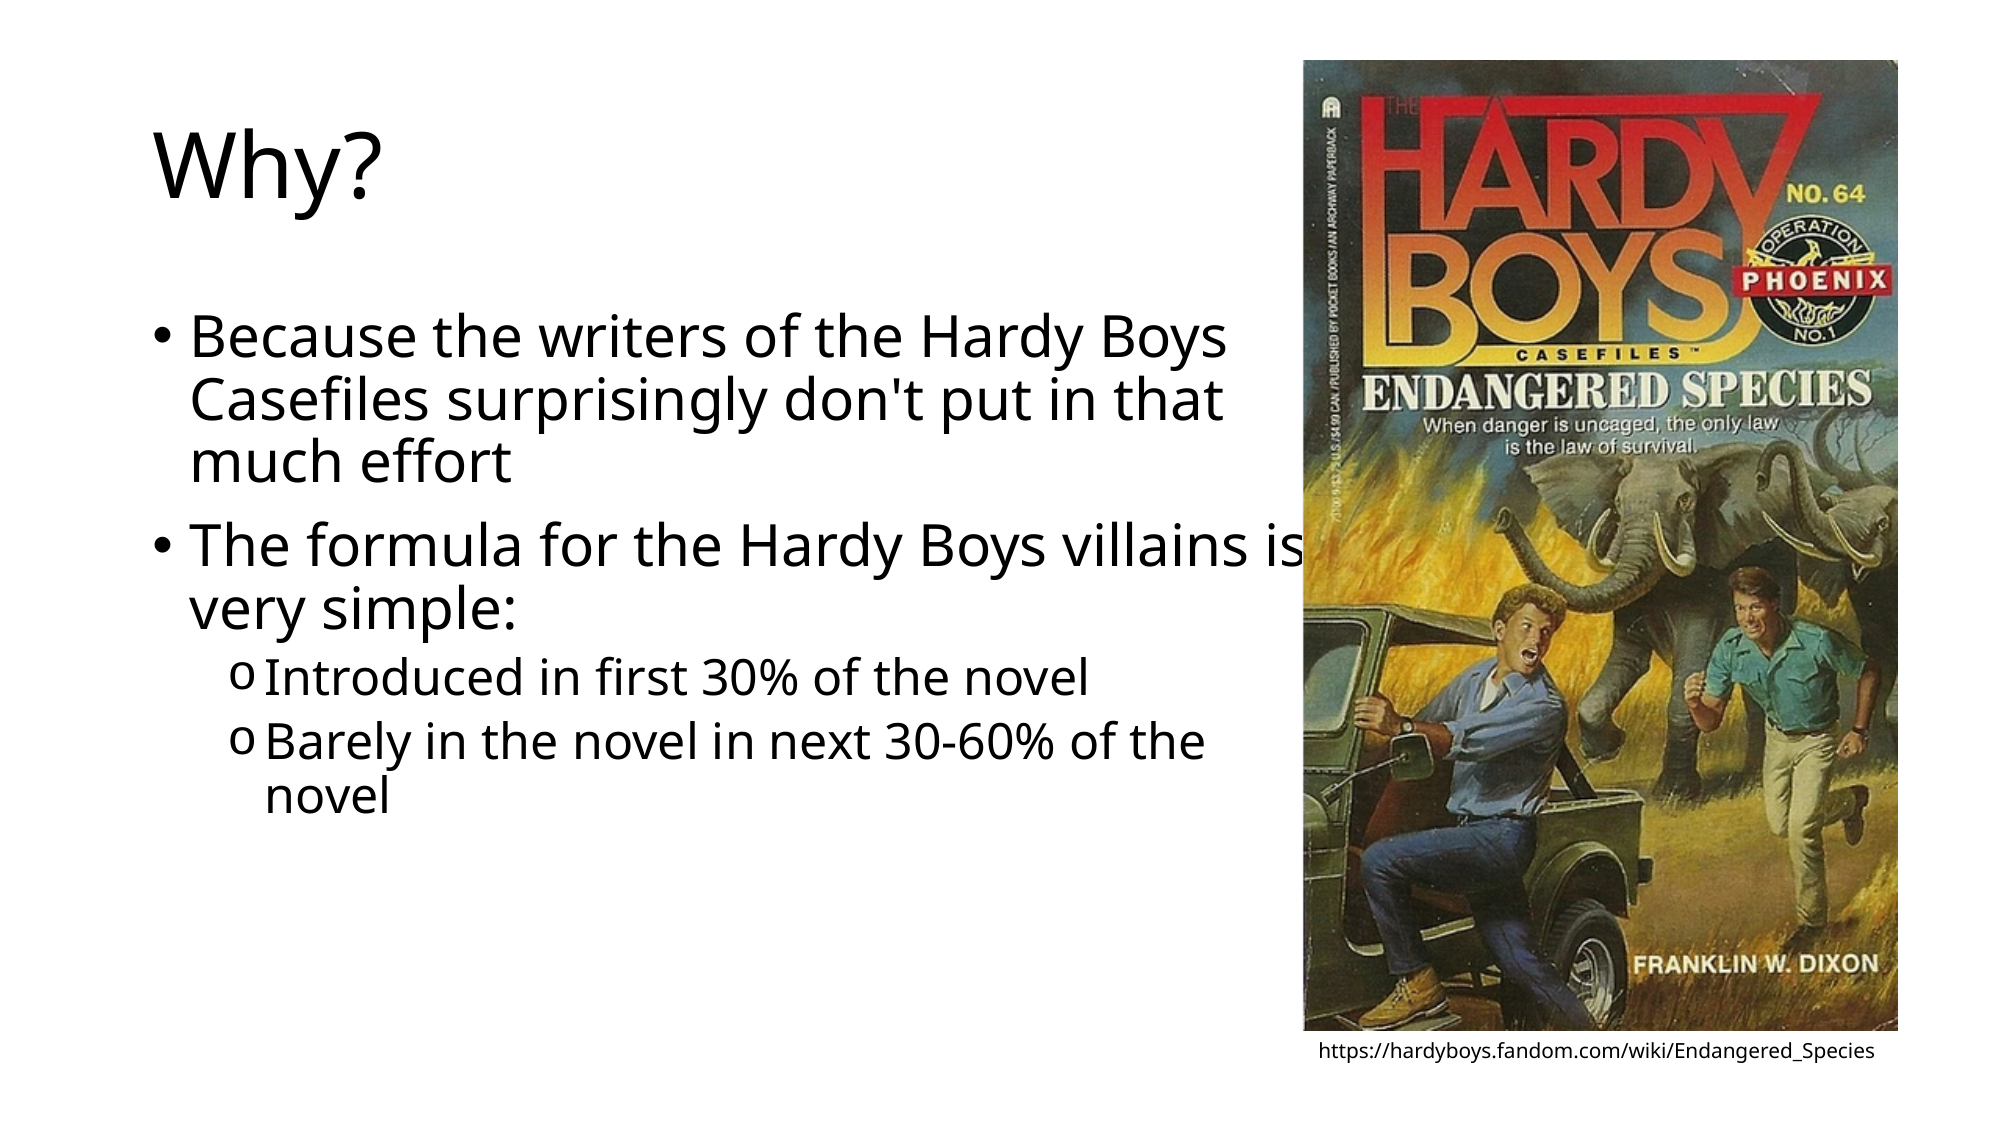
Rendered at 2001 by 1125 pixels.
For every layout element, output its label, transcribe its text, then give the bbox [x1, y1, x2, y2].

picture [1302, 59, 1899, 1032]
list Because the writers of the Hardy Boys Casefiles surprisingly don't put in that much effort The formula for the Hardy Boys villains is very simple: Introduced in first 30% of the novel Barely in the novel in next 30-60% of the novel [137, 299, 1302, 1014]
title Why? [137, 59, 1302, 278]
text_box https://hardyboys.fandom.com/wiki/Endangered_Species [1303, 1032, 1898, 1071]
